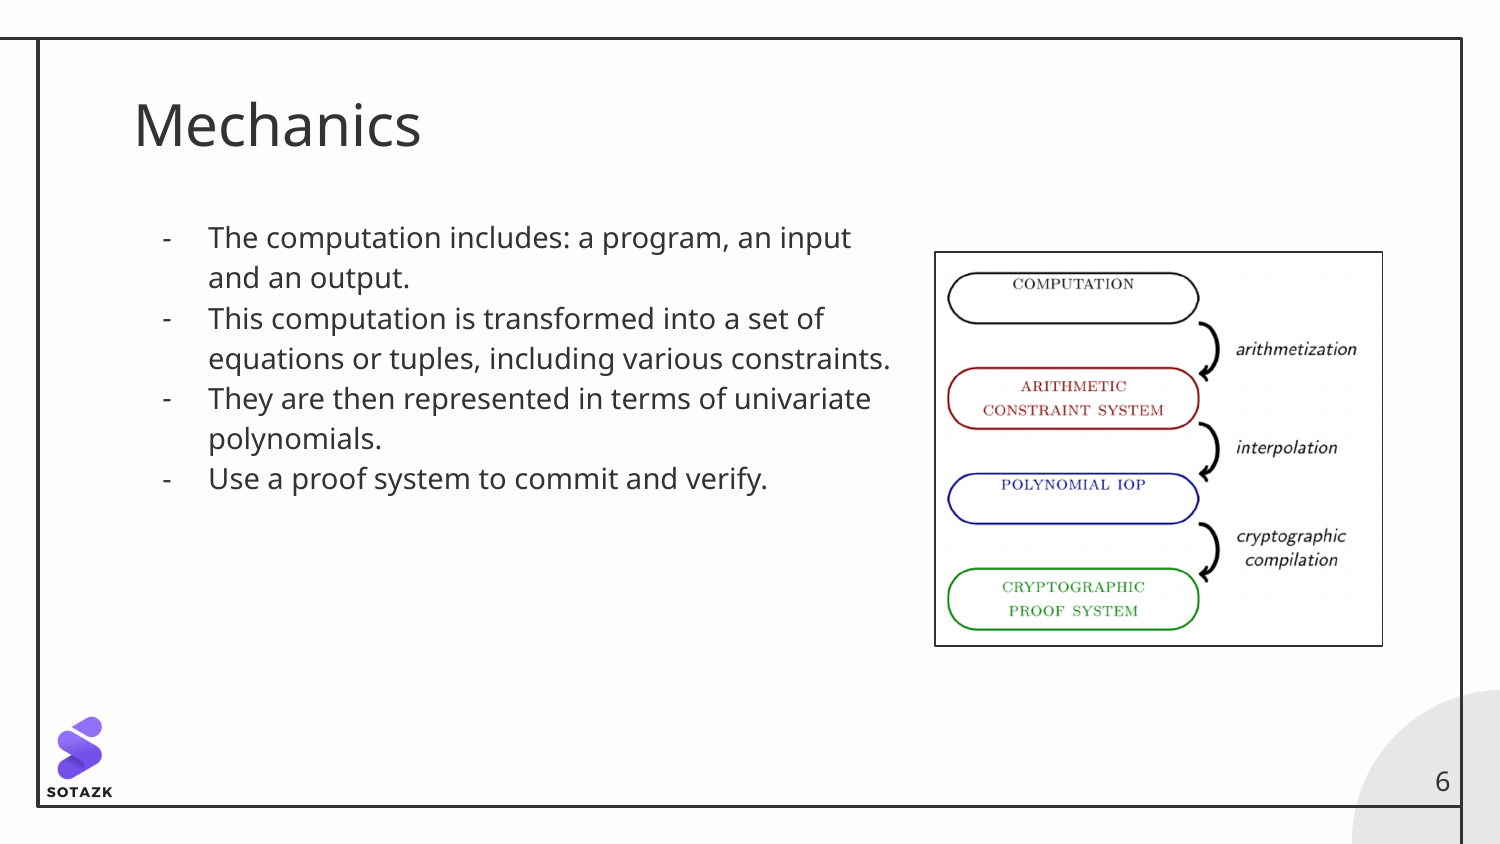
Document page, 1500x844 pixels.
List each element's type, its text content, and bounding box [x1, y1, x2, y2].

title Mechanics [118, 72, 1382, 167]
slide_number ‹#› [1375, 749, 1466, 814]
list The computation includes: a program, an input and an output. This computation is transformed into a set of equations or tuples, including various constraints. They are then represented in terms of univariate polynomials. Use a proof system to commit and verify. [118, 199, 908, 730]
picture [935, 252, 1383, 646]
picture [40, 712, 126, 800]
